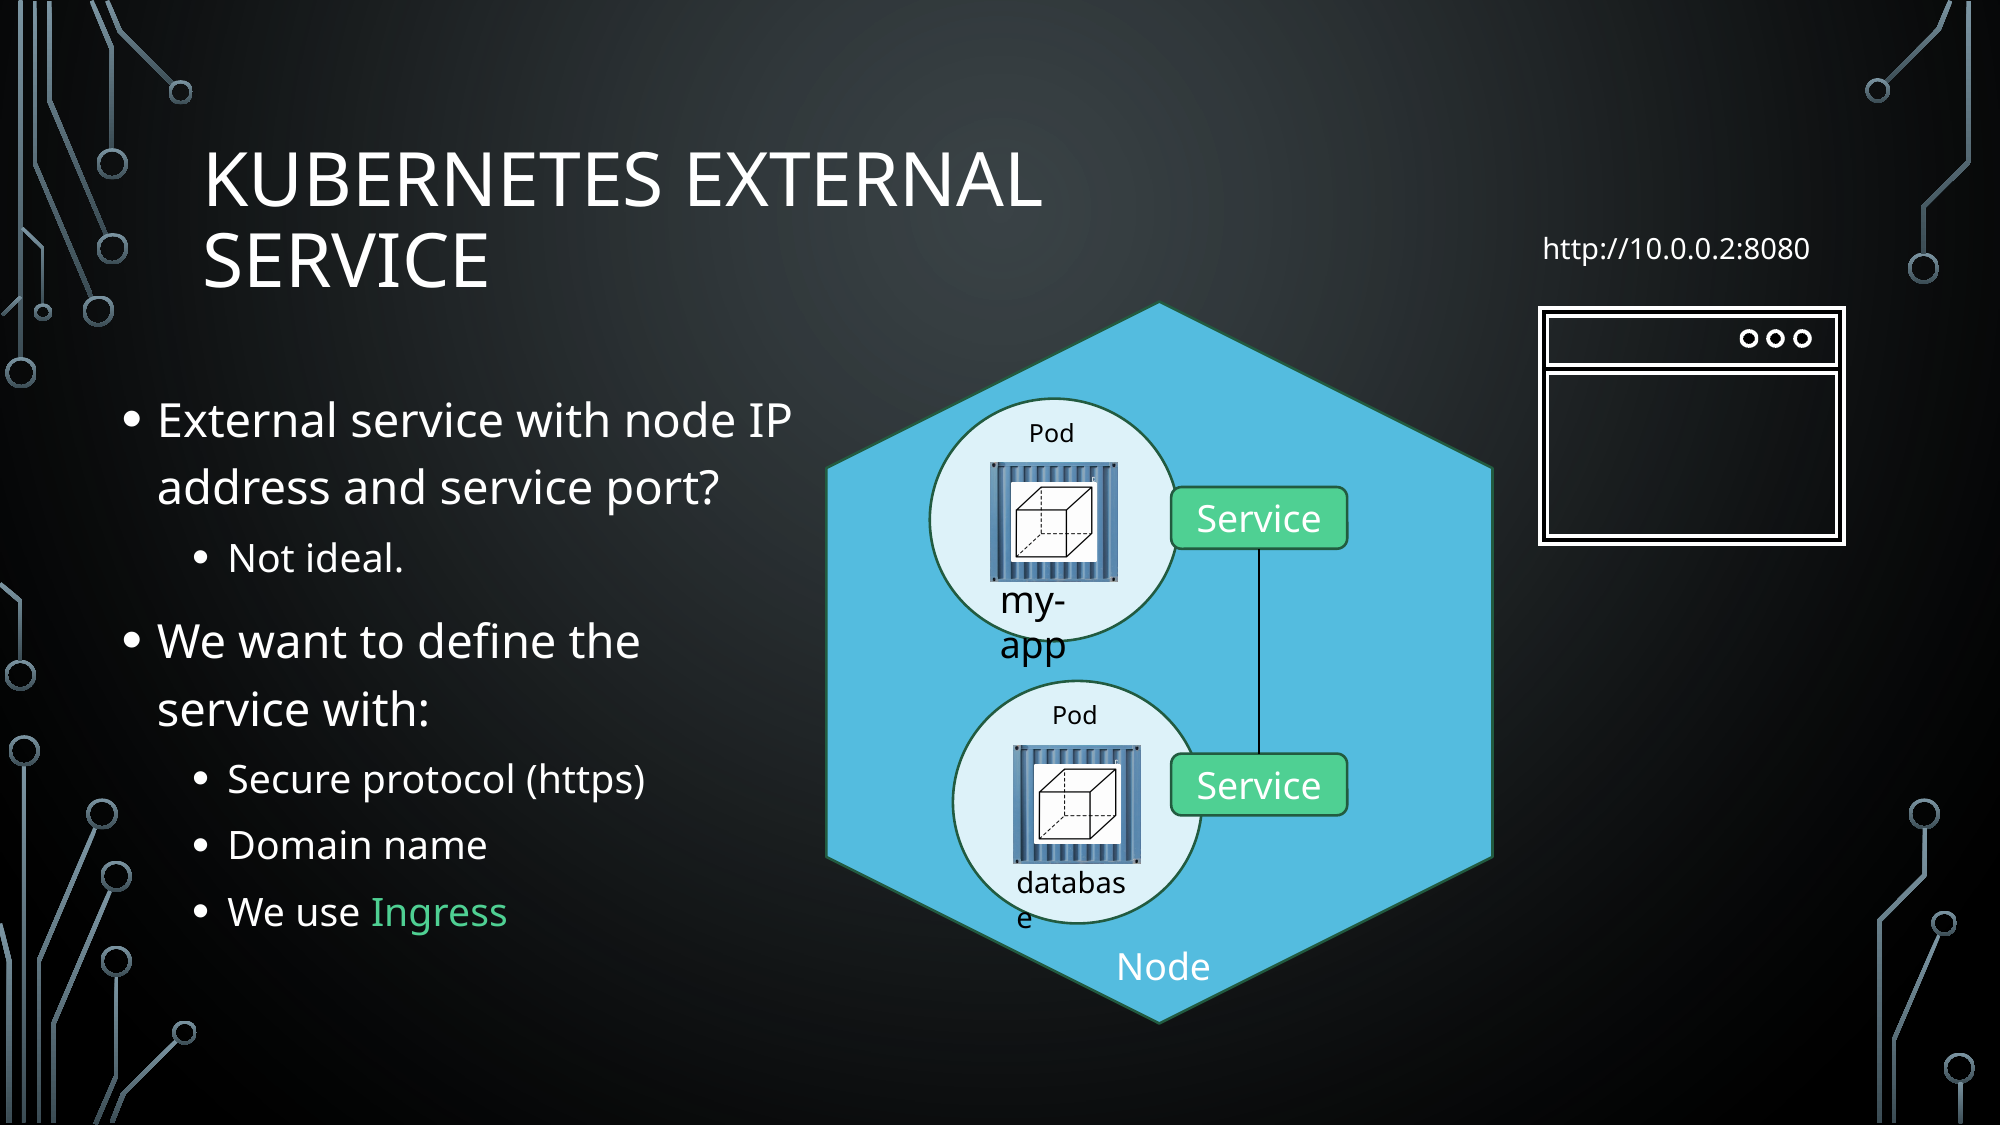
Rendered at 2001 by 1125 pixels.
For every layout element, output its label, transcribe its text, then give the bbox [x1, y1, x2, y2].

text_box [825, 415, 1258, 922]
picture [1508, 243, 1874, 609]
text_box Node [1101, 935, 1242, 996]
title Kubernetes External Service [187, 101, 1222, 344]
list External service with node IP address and service port? Not ideal. We want to define the service with: Secure protocol (https) Domain name We use Ingress [106, 371, 810, 953]
text_box Service [1203, 752, 1349, 817]
text_box Service [1180, 485, 1349, 551]
text_box http://10.0.0.2:8080 [1527, 222, 1919, 273]
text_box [929, 398, 1180, 642]
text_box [952, 680, 1203, 924]
text_box [957, 300, 1494, 1025]
